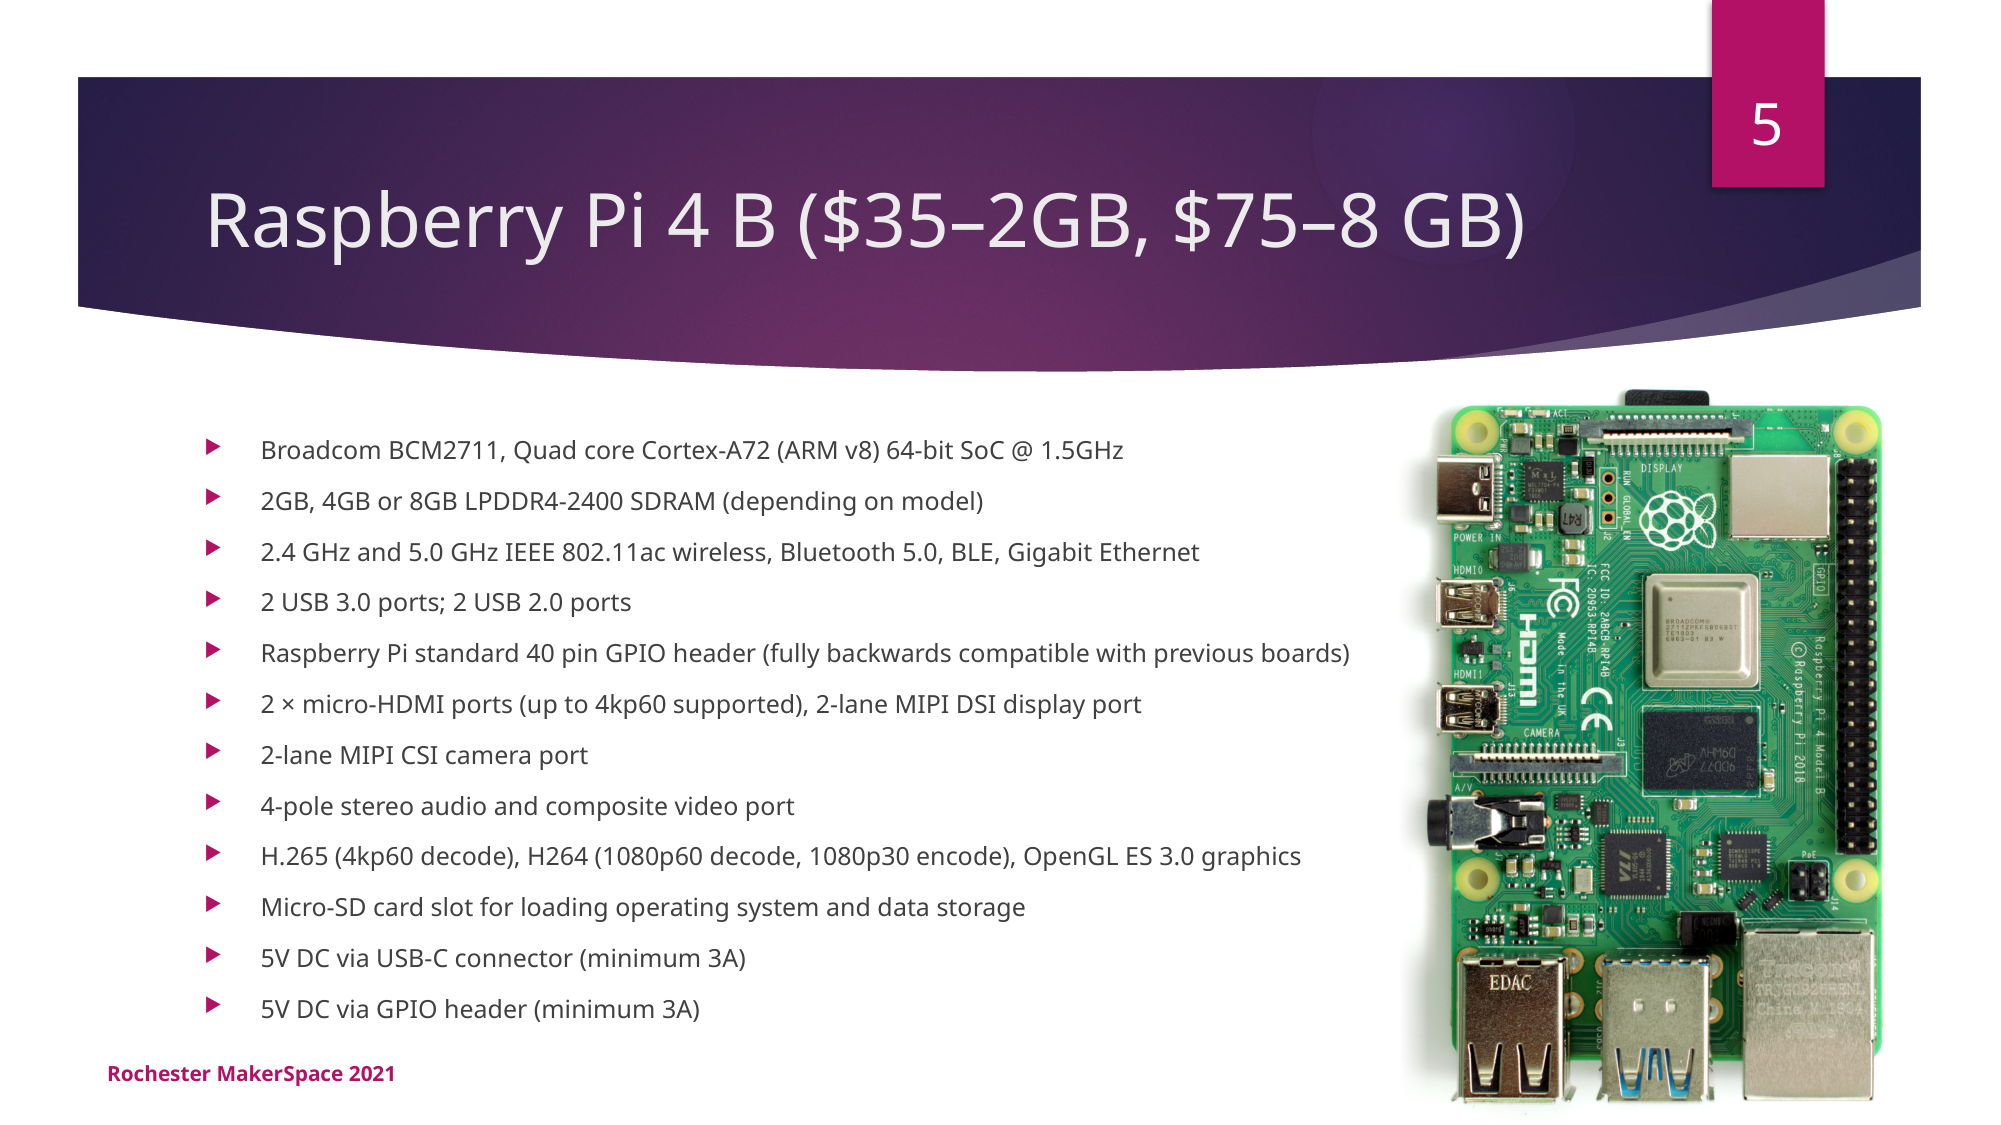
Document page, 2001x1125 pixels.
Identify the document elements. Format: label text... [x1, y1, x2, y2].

picture [1269, 367, 2000, 1125]
slide_number 5 [1698, 48, 1836, 175]
list Broadcom BCM2711, Quad core Cortex-A72 (ARM v8) 64-bit SoC @ 1.5GHz 2GB, 4GB or 8GB LPDDR4-2400 SDRAM (depending on model) 2.4 GHz and 5.0 GHz IEEE 802.11ac wireless, Bluetooth 5.0, BLE, Gigabit Ethernet 2 USB 3.0 ports; 2 USB 2.0 ports Raspberry Pi standard 40 pin GPIO header (fully backwards compatible with previous boards) 2 × micro-HDMI ports (up to 4kp60 supported), 2-lane MIPI DSI display port 2-lane MIPI CSI camera port 4-pole stereo audio and composite video port H.265 (4kp60 decode), H264 (1080p60 decode, 1080p30 encode), OpenGL ES 3.0 graphics Micro-SD card slot for loading operating system and data storage 5V DC via USB-C connector (minimum 3A) 5V DC via GPIO header (minimum 3A) [189, 427, 1397, 1049]
footer Rochester MakerSpace 2021 [92, 1048, 726, 1099]
title Raspberry Pi 4 B ($35–2GB, $75–8 GB) [189, 159, 1627, 276]
